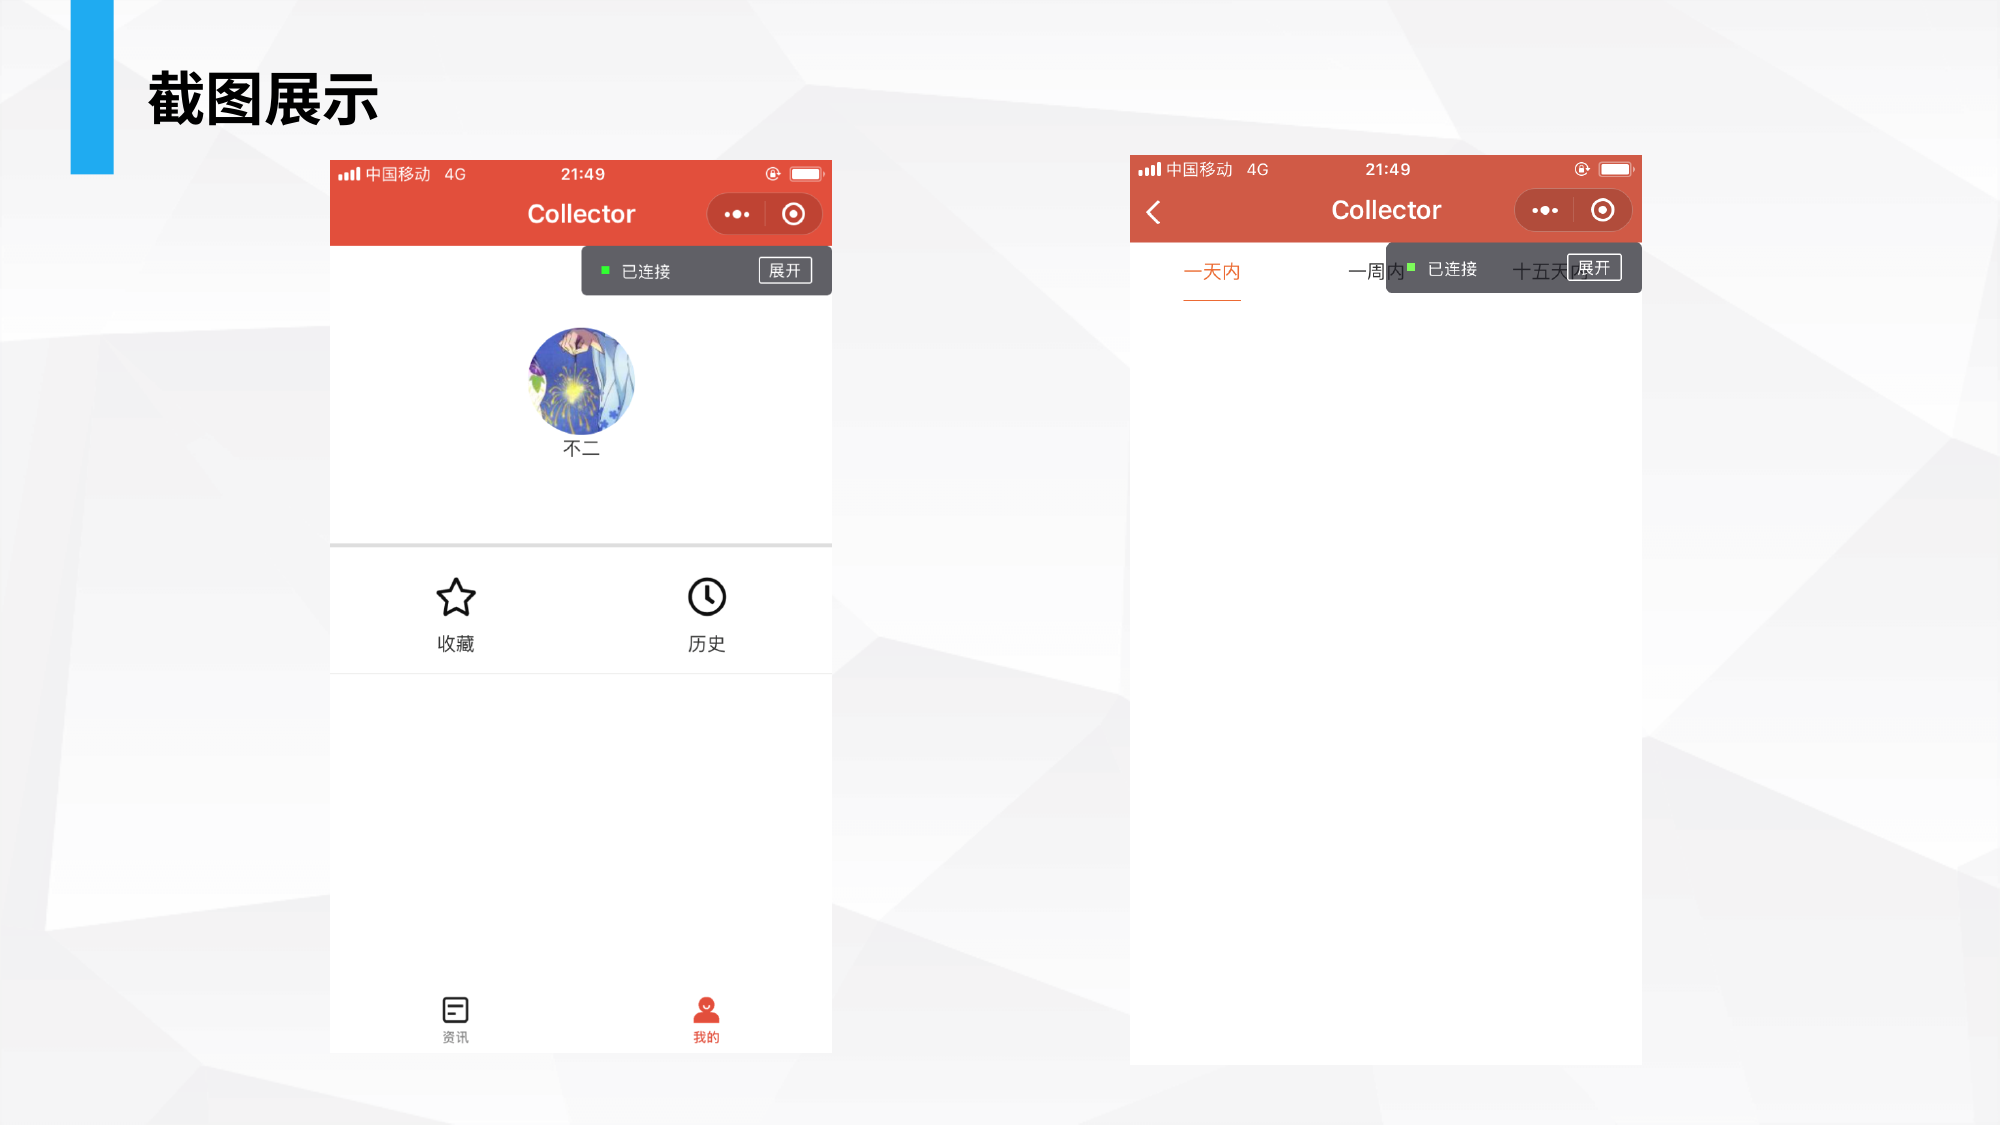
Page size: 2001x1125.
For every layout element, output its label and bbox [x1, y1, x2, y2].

picture [0, 0, 2000, 1125]
text_box [70, 0, 421, 175]
